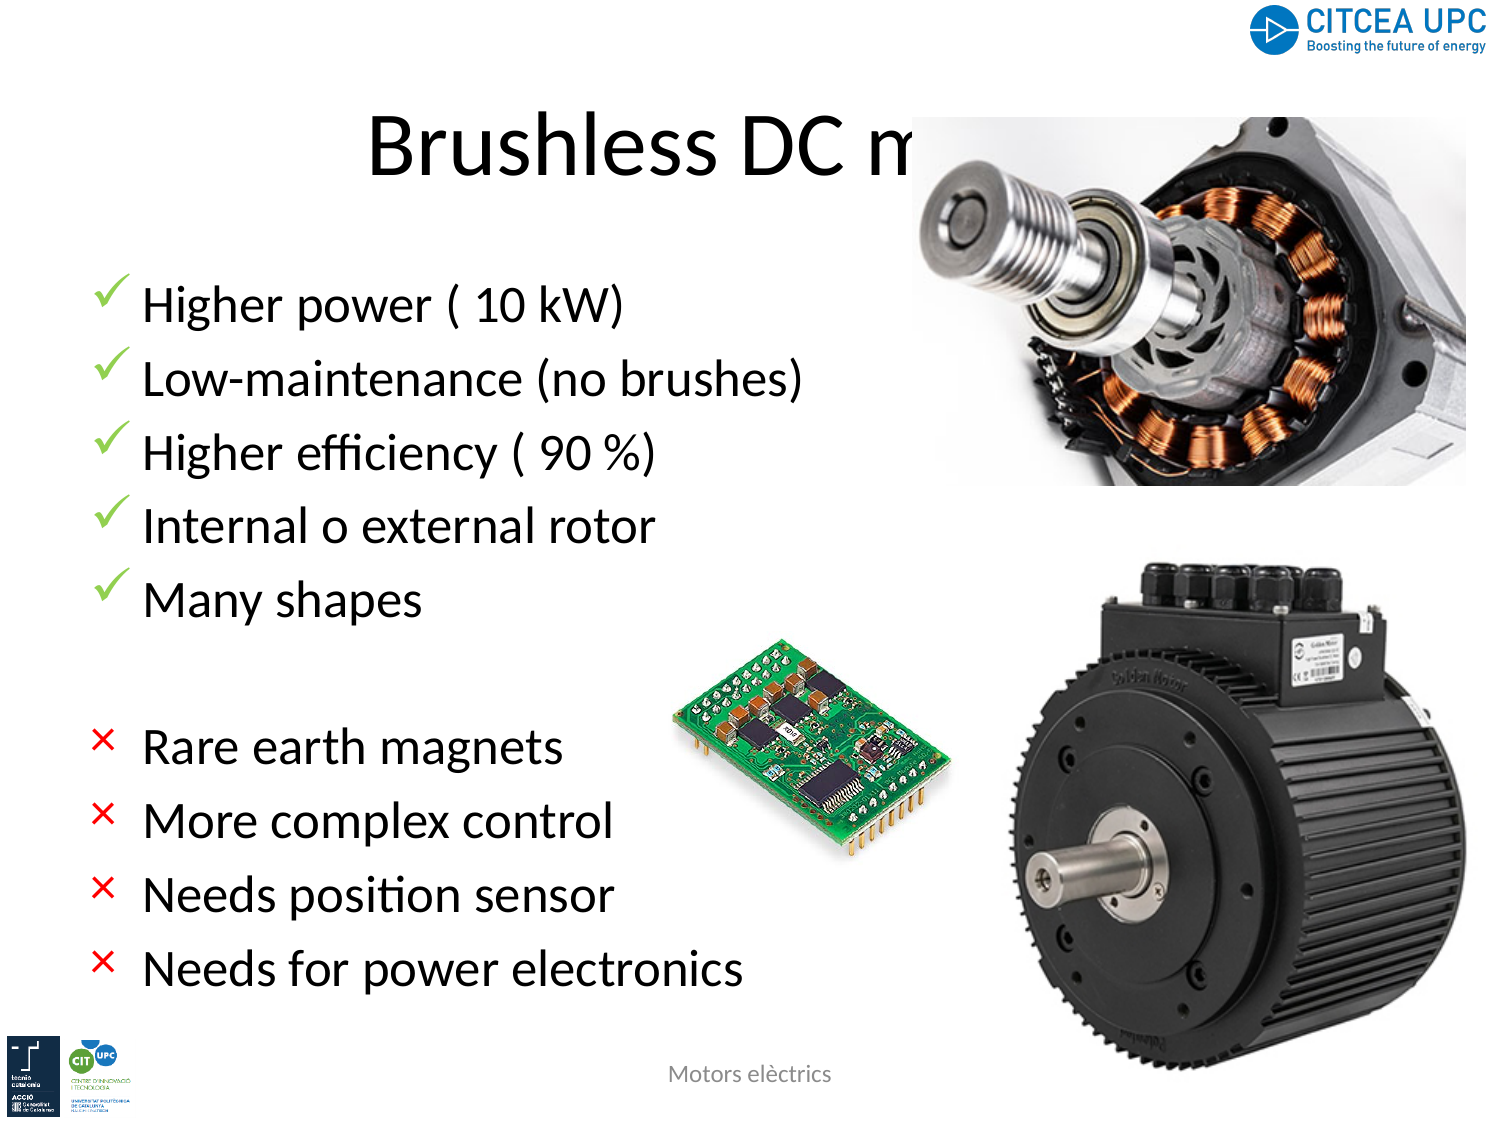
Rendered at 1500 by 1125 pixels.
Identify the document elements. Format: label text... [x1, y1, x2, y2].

picture [1250, 5, 1497, 60]
picture [5, 1034, 61, 1118]
title Brushless DC motors [75, 45, 1425, 233]
list Higher power ( 10 kW) Low-maintenance (no brushes) Higher efficiency ( 90 %) Internal o external rotor Many shapes Rare earth magnets More complex control Needs position sensor Needs for power electronics [75, 262, 1425, 1005]
picture [911, 117, 1467, 486]
footer Motors elèctrics [512, 1042, 973, 1103]
picture [64, 1039, 136, 1118]
picture [643, 532, 1500, 1103]
